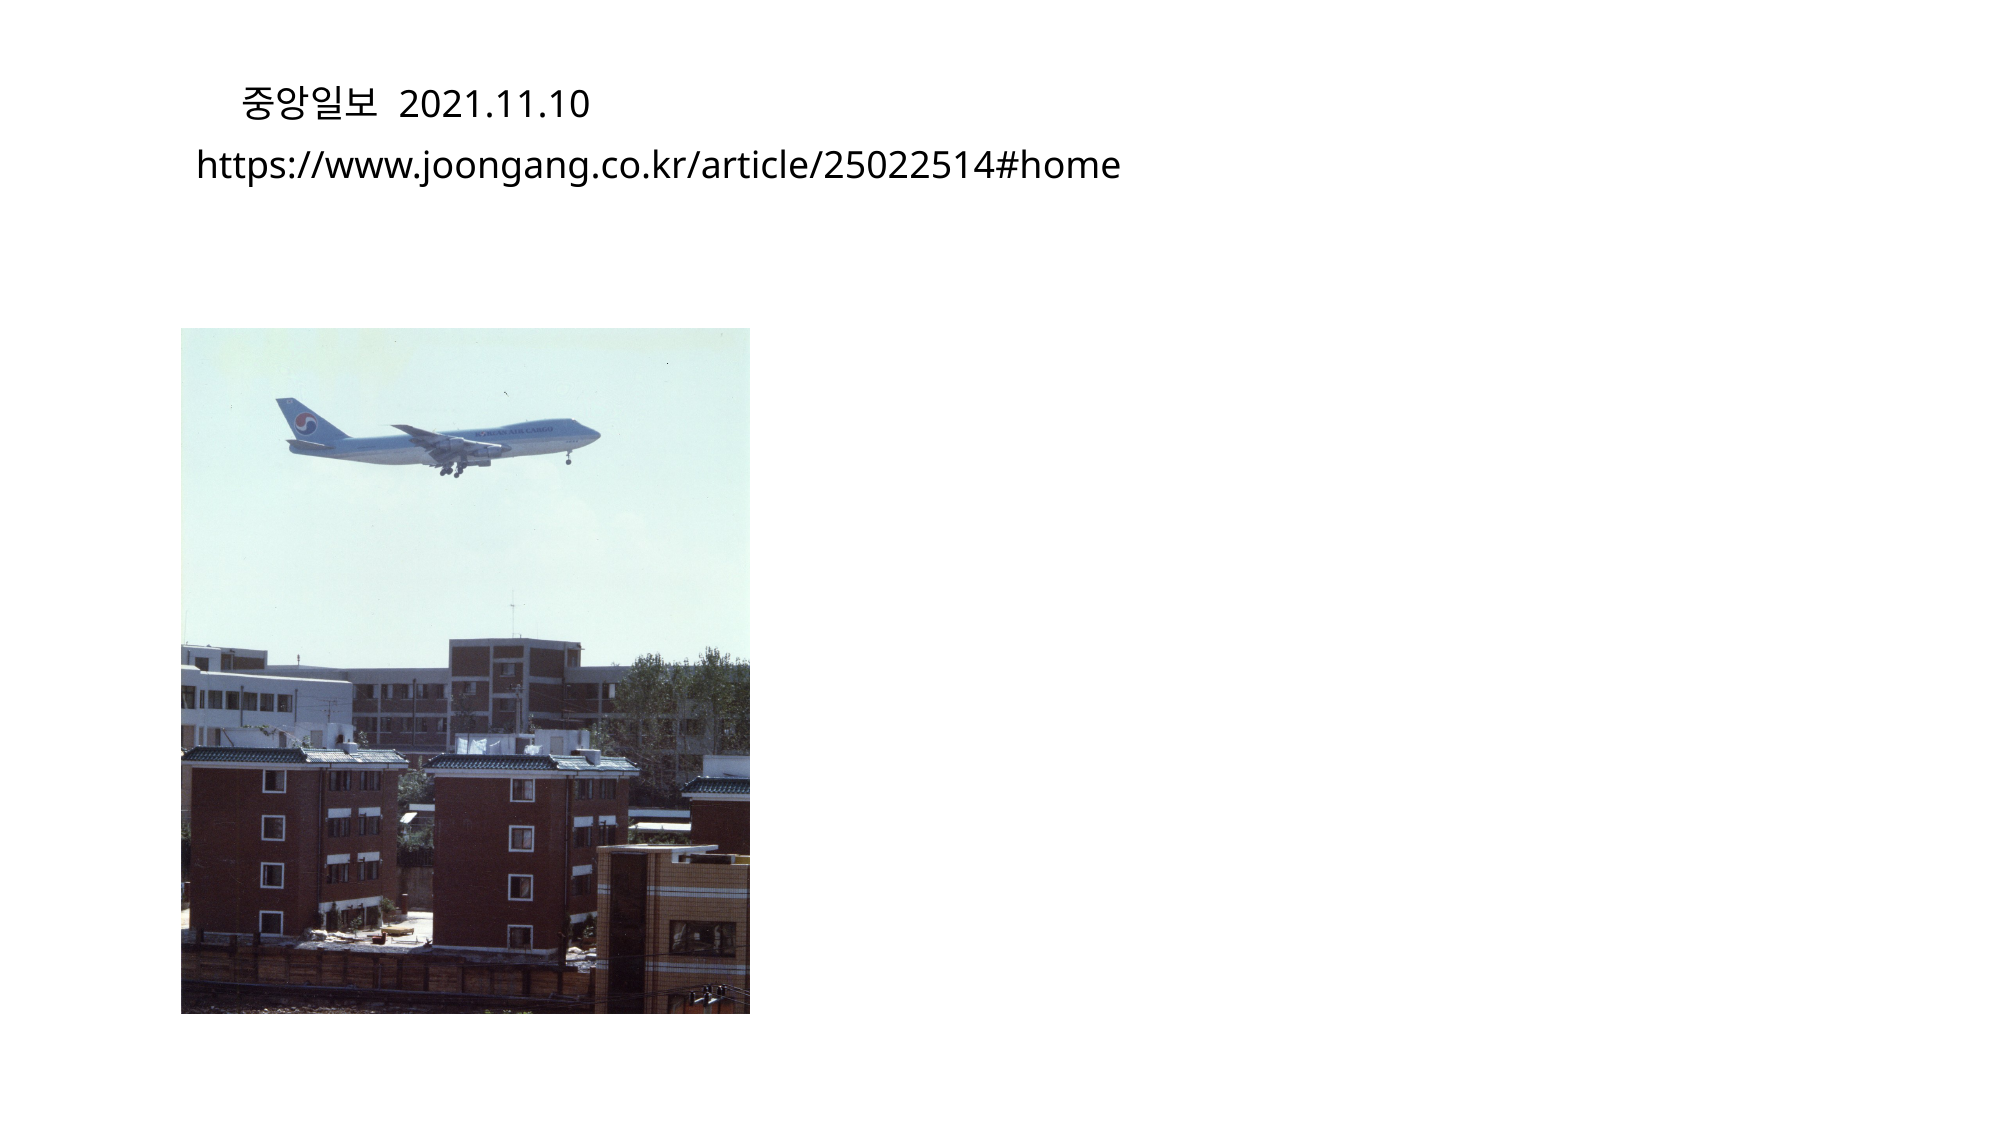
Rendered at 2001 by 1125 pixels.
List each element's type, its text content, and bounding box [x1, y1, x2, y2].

text_box 중앙일보 2021.11.10 [226, 72, 606, 133]
text_box https://www.joongang.co.kr/article/25022514#home [181, 134, 1182, 194]
picture [181, 328, 750, 1014]
